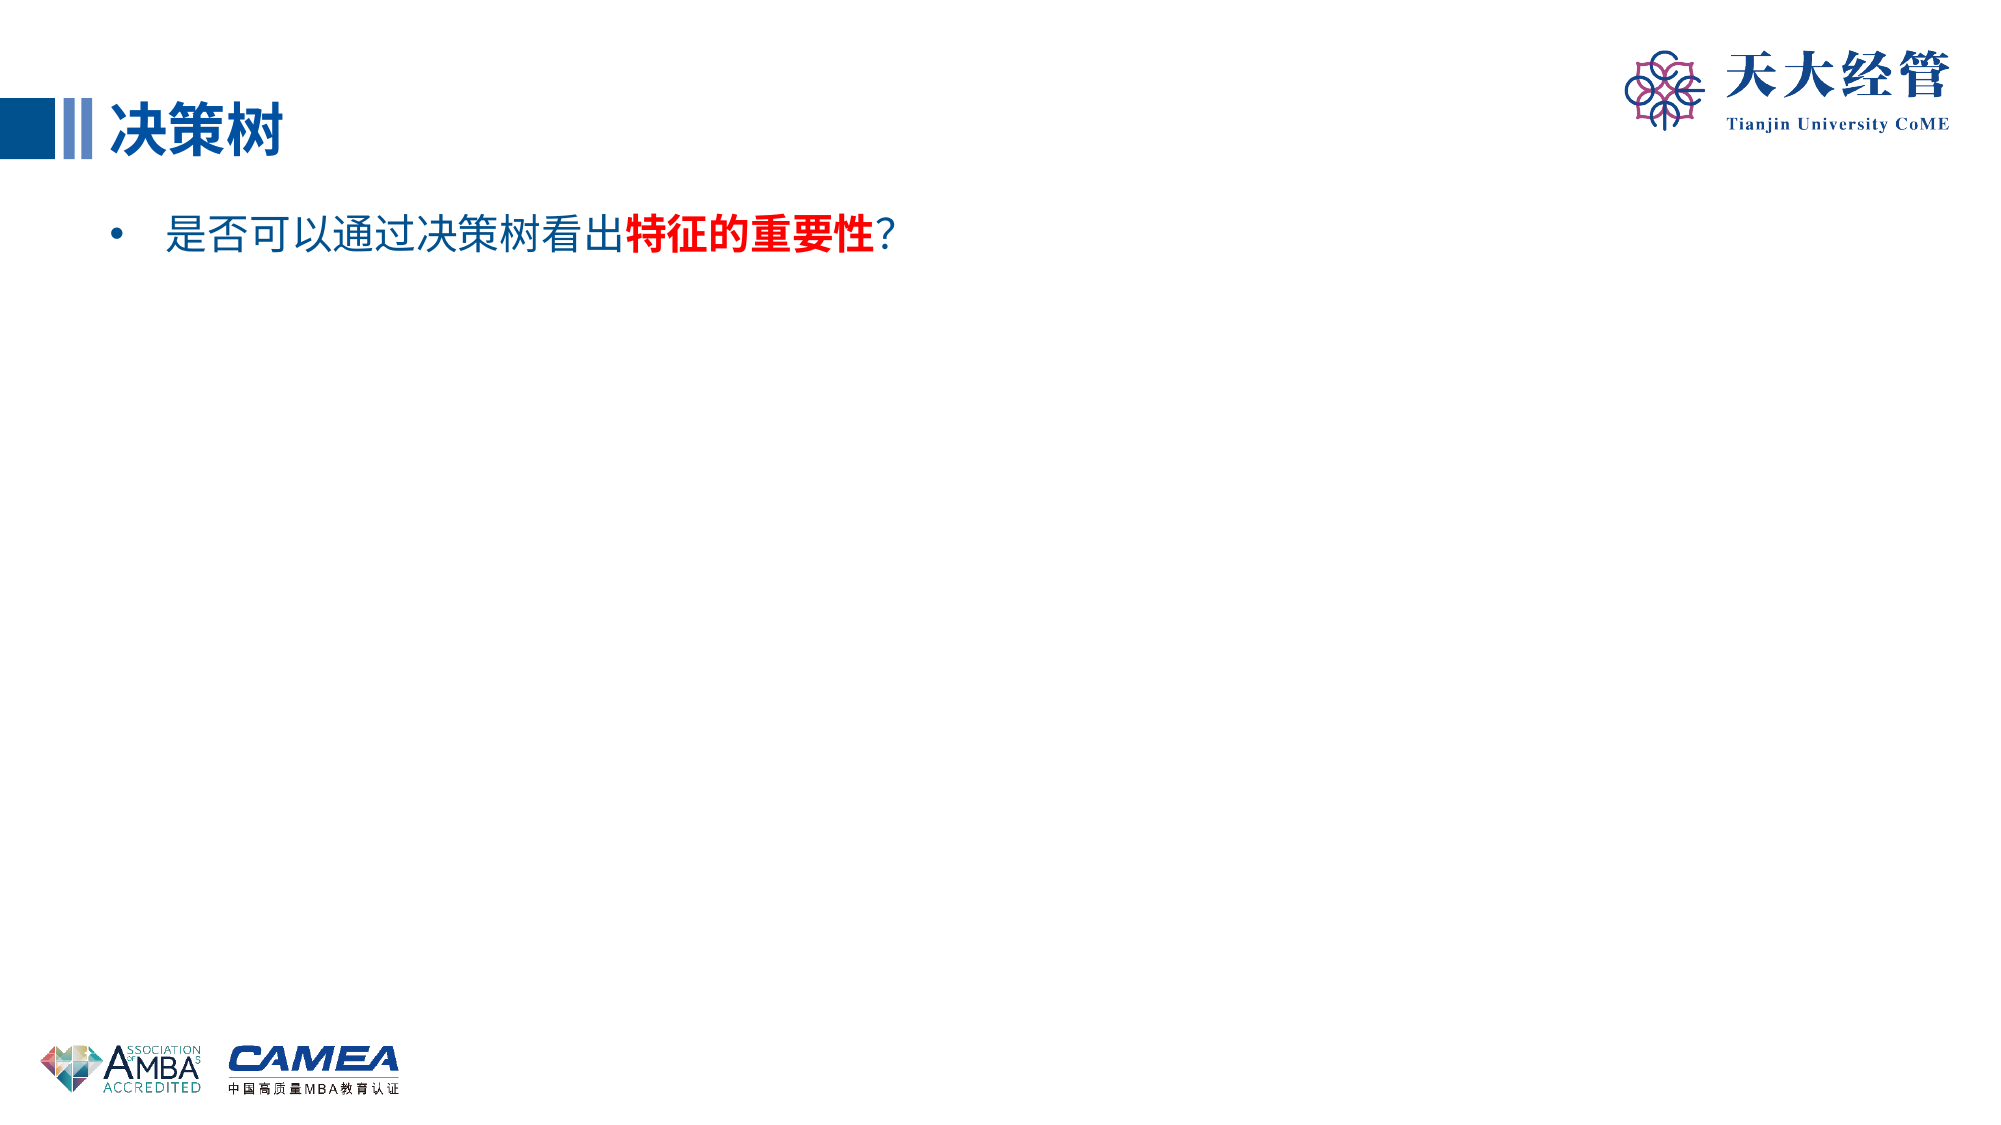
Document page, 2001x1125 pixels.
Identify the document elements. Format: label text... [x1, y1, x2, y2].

text_box [0, 97, 56, 160]
picture [0, 1014, 502, 1125]
text_box [63, 97, 76, 160]
picture [1573, 0, 2000, 292]
text_box 是否可以通过决策树看出特征的重要性？ [94, 200, 1835, 266]
text_box 决策树 [94, 85, 664, 171]
text_box [80, 97, 93, 160]
